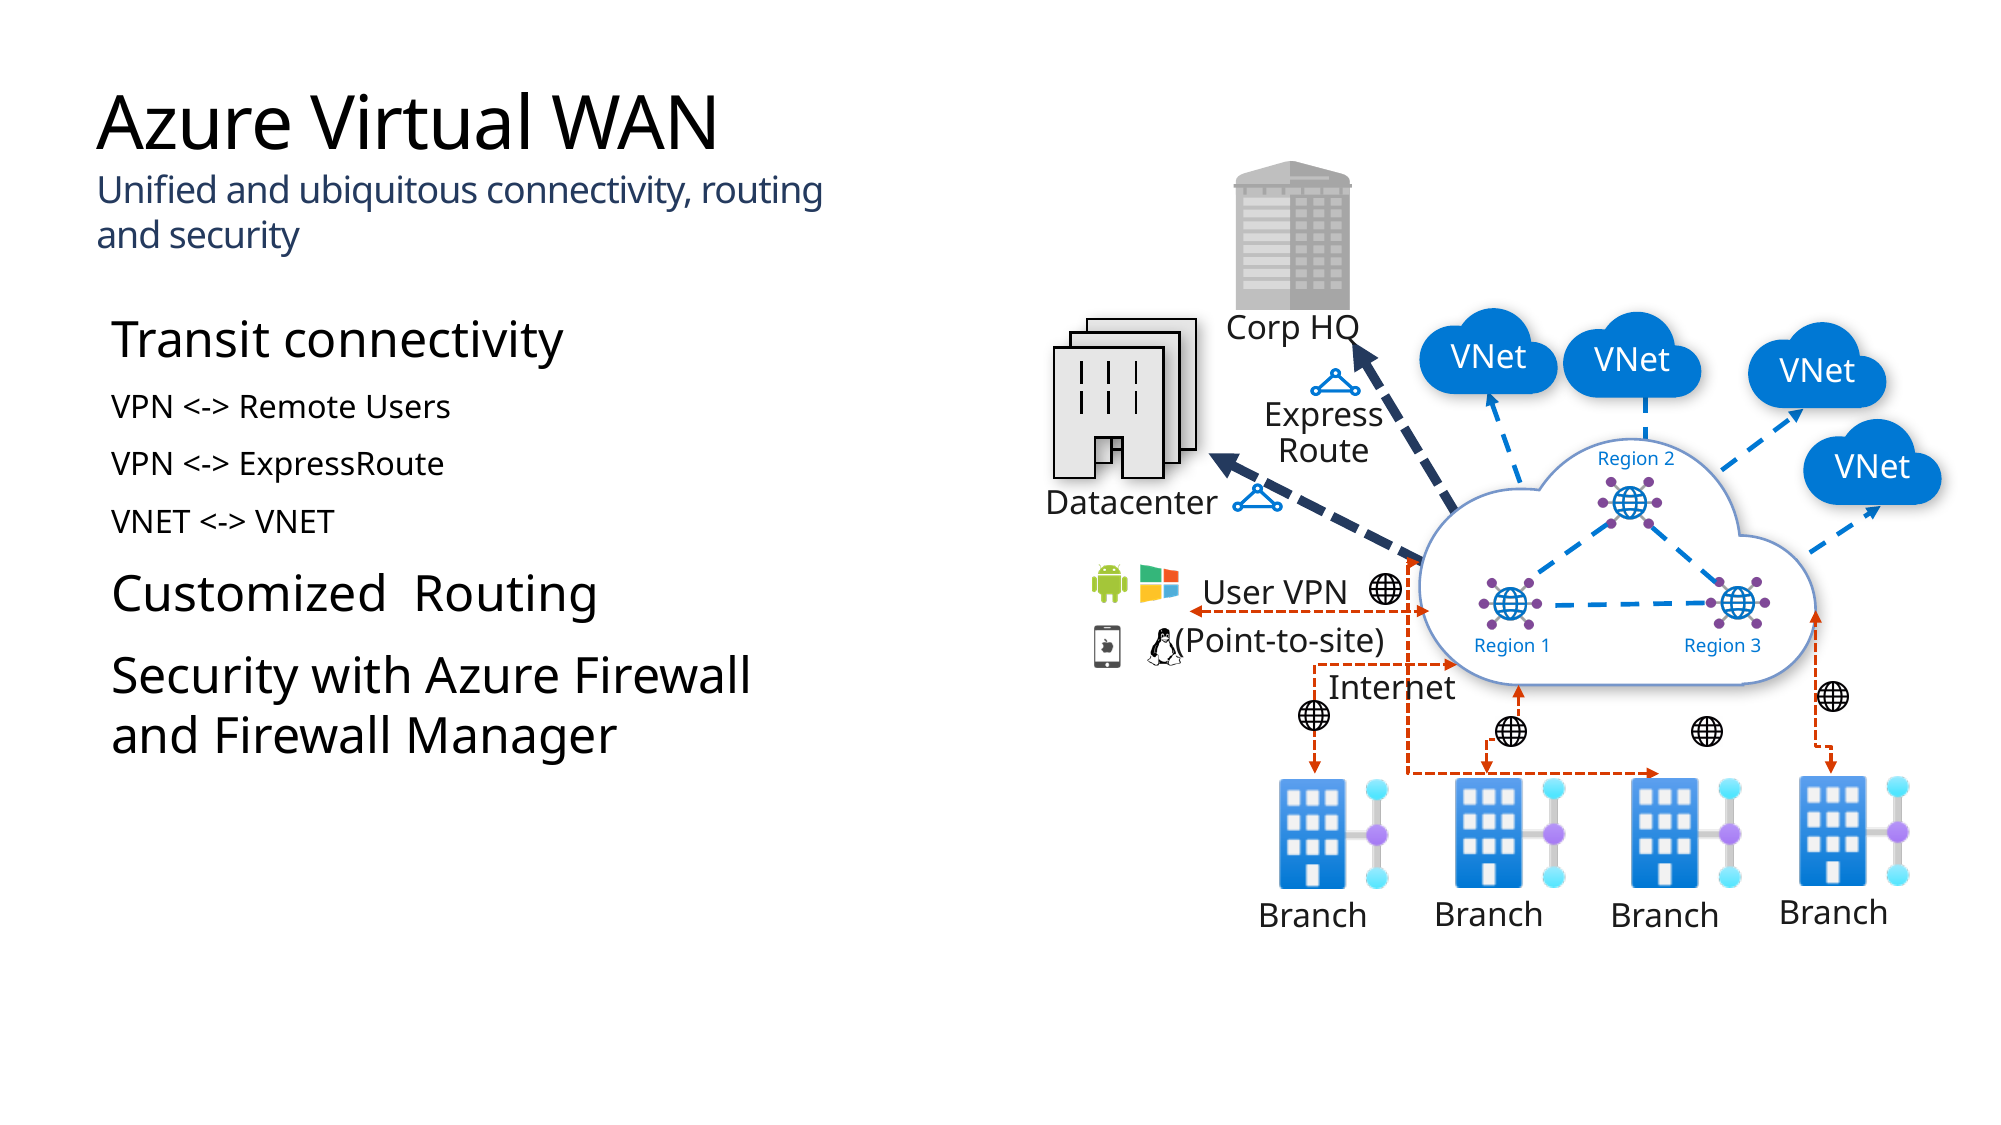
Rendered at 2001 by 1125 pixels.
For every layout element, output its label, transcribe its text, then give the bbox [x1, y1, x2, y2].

title Azure Virtual WAN [96, 75, 2000, 166]
list Transit connectivity VPN <-> Remote Users VPN <-> ExpressRoute VNET <-> VNET Customized Routing Security with Azure Firewall and Firewall Manager [96, 307, 772, 945]
text_box [96, 182, 819, 274]
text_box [1043, 160, 1942, 936]
list Unified and ubiquitous connectivity, routing and security [96, 165, 837, 804]
